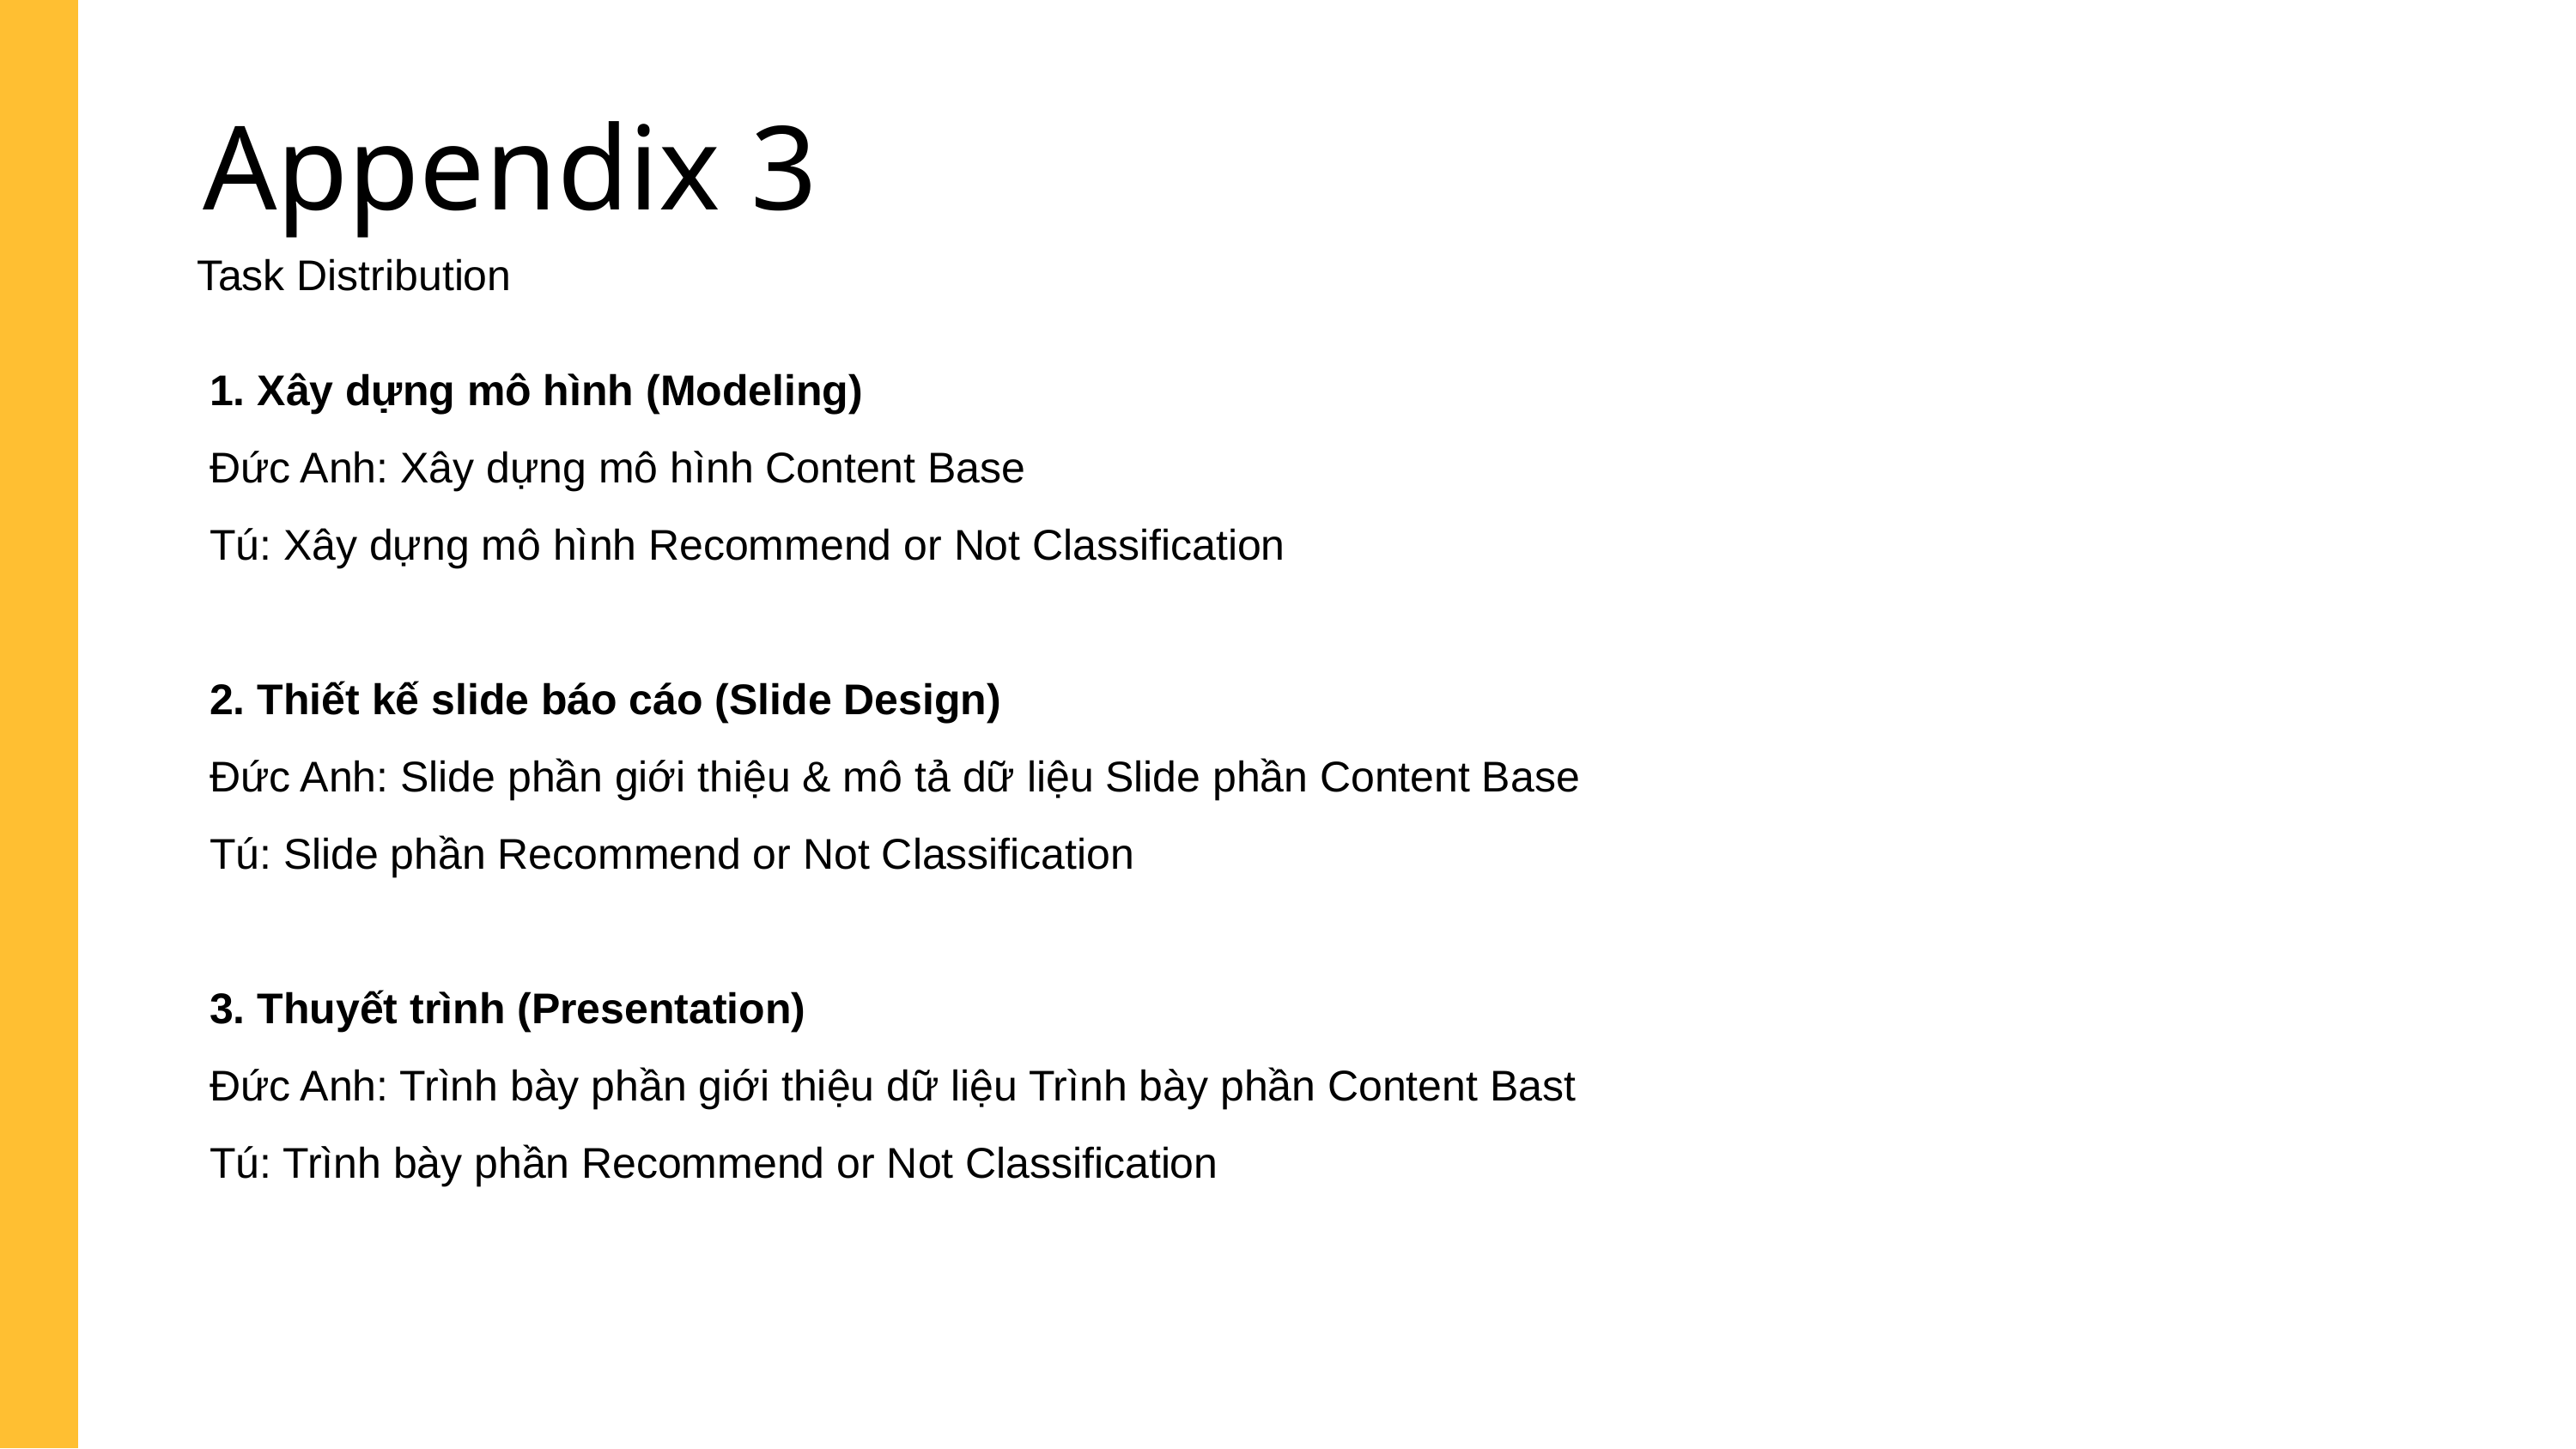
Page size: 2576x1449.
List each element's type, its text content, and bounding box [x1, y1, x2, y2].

text_box Appendix 3 [202, 65, 1233, 233]
text_box 1. Xây dựng mô hình (Modeling) Đức Anh: Xây dựng mô hình Content Base Tú: Xây dựng mô hình Recommend or Not Classification 2. Thiết kế slide báo cáo (Slide Design) Đức Anh: Slide phần giới thiệu & mô tả dữ liệu Slide phần Content Base Tú: Slide phần Recommend or Not Classification 3. Thuyết trình (Presentation) Đức Anh: Trình bày phần giới thiệu dữ liệu Trình bày phần Content Bast Tú: Trình bày phần Recommend or Not Classification [197, 330, 2005, 1270]
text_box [0, 0, 79, 1449]
text_box Task Distribution [197, 232, 1233, 300]
